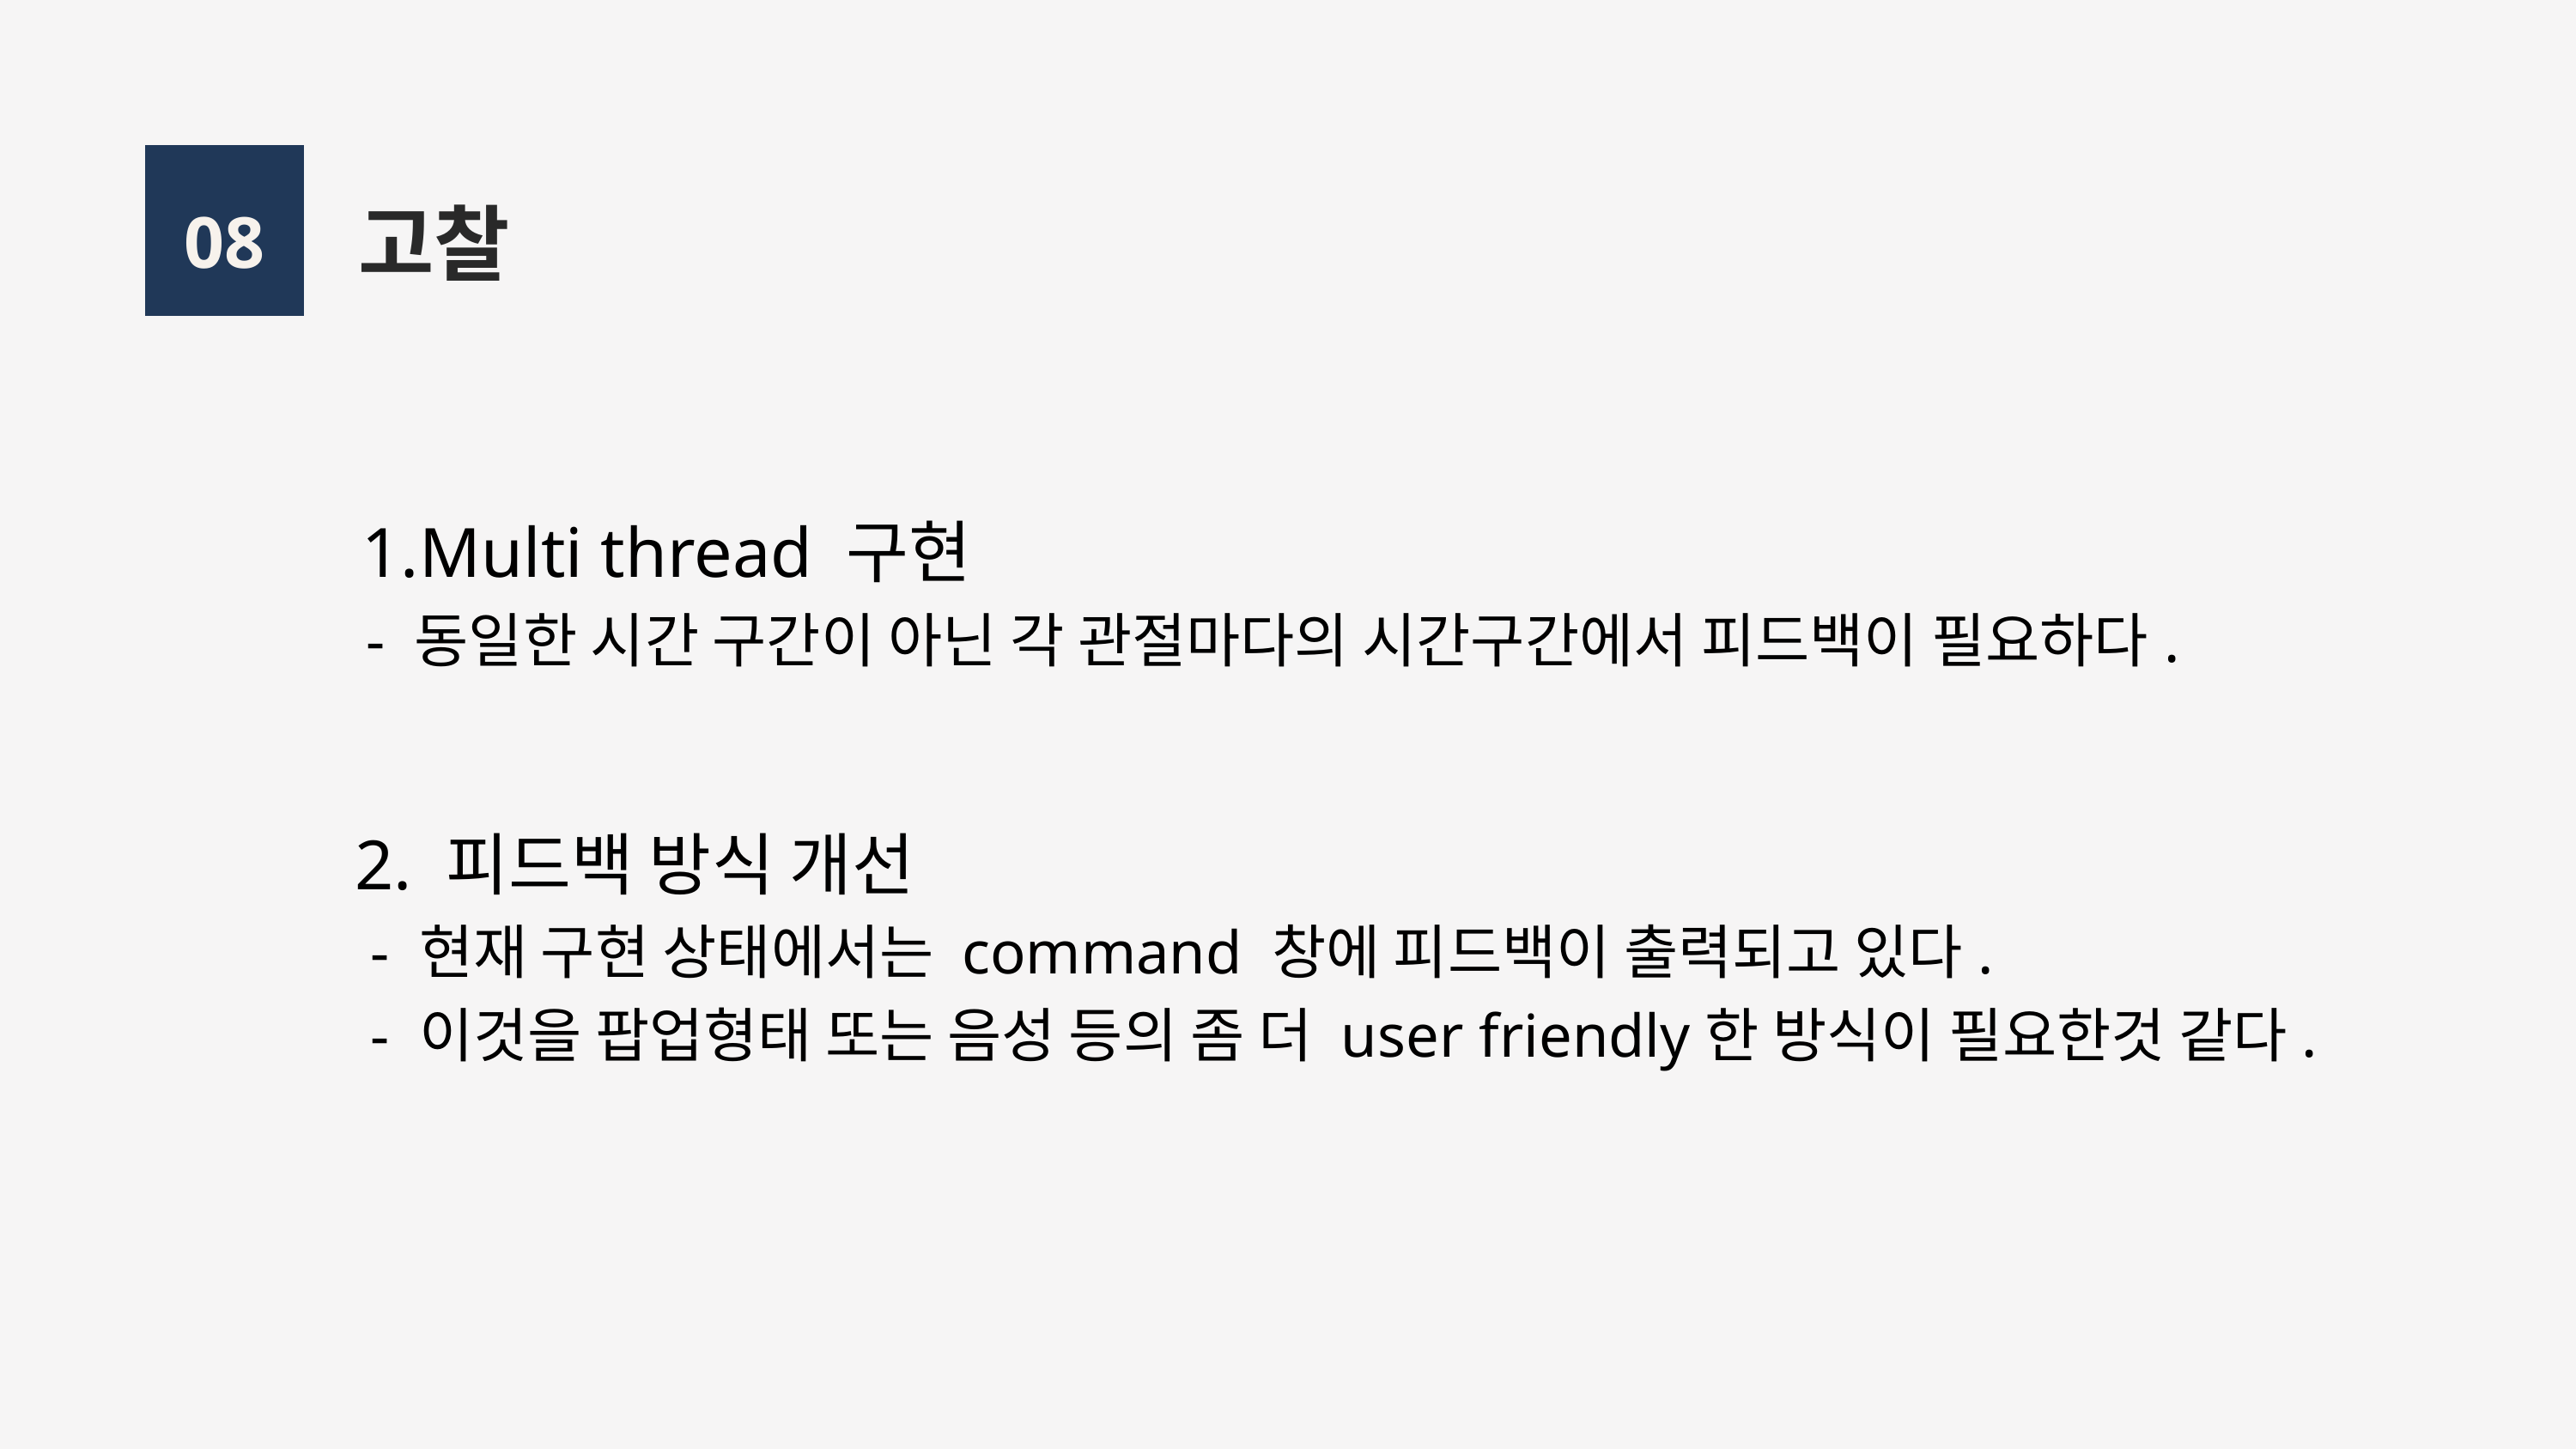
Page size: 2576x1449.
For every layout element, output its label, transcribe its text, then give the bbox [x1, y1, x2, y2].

text_box 2. 피드백 방식 개선 - 현재 구현 상태에서는 command 창에 피드백이 출력되고 있다. - 이것을 팝업형태 또는 음성 등의 좀 더 user friendly한 방식이 필요한것 같다. [355, 808, 2317, 1069]
text_box 고찰 [358, 151, 1253, 291]
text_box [144, 144, 305, 316]
text_box Multi thread 구현 - 동일한 시간 구간이 아닌 각 관절마다의 시간구간에서 피드백이 필요하다. [304, 495, 2266, 675]
